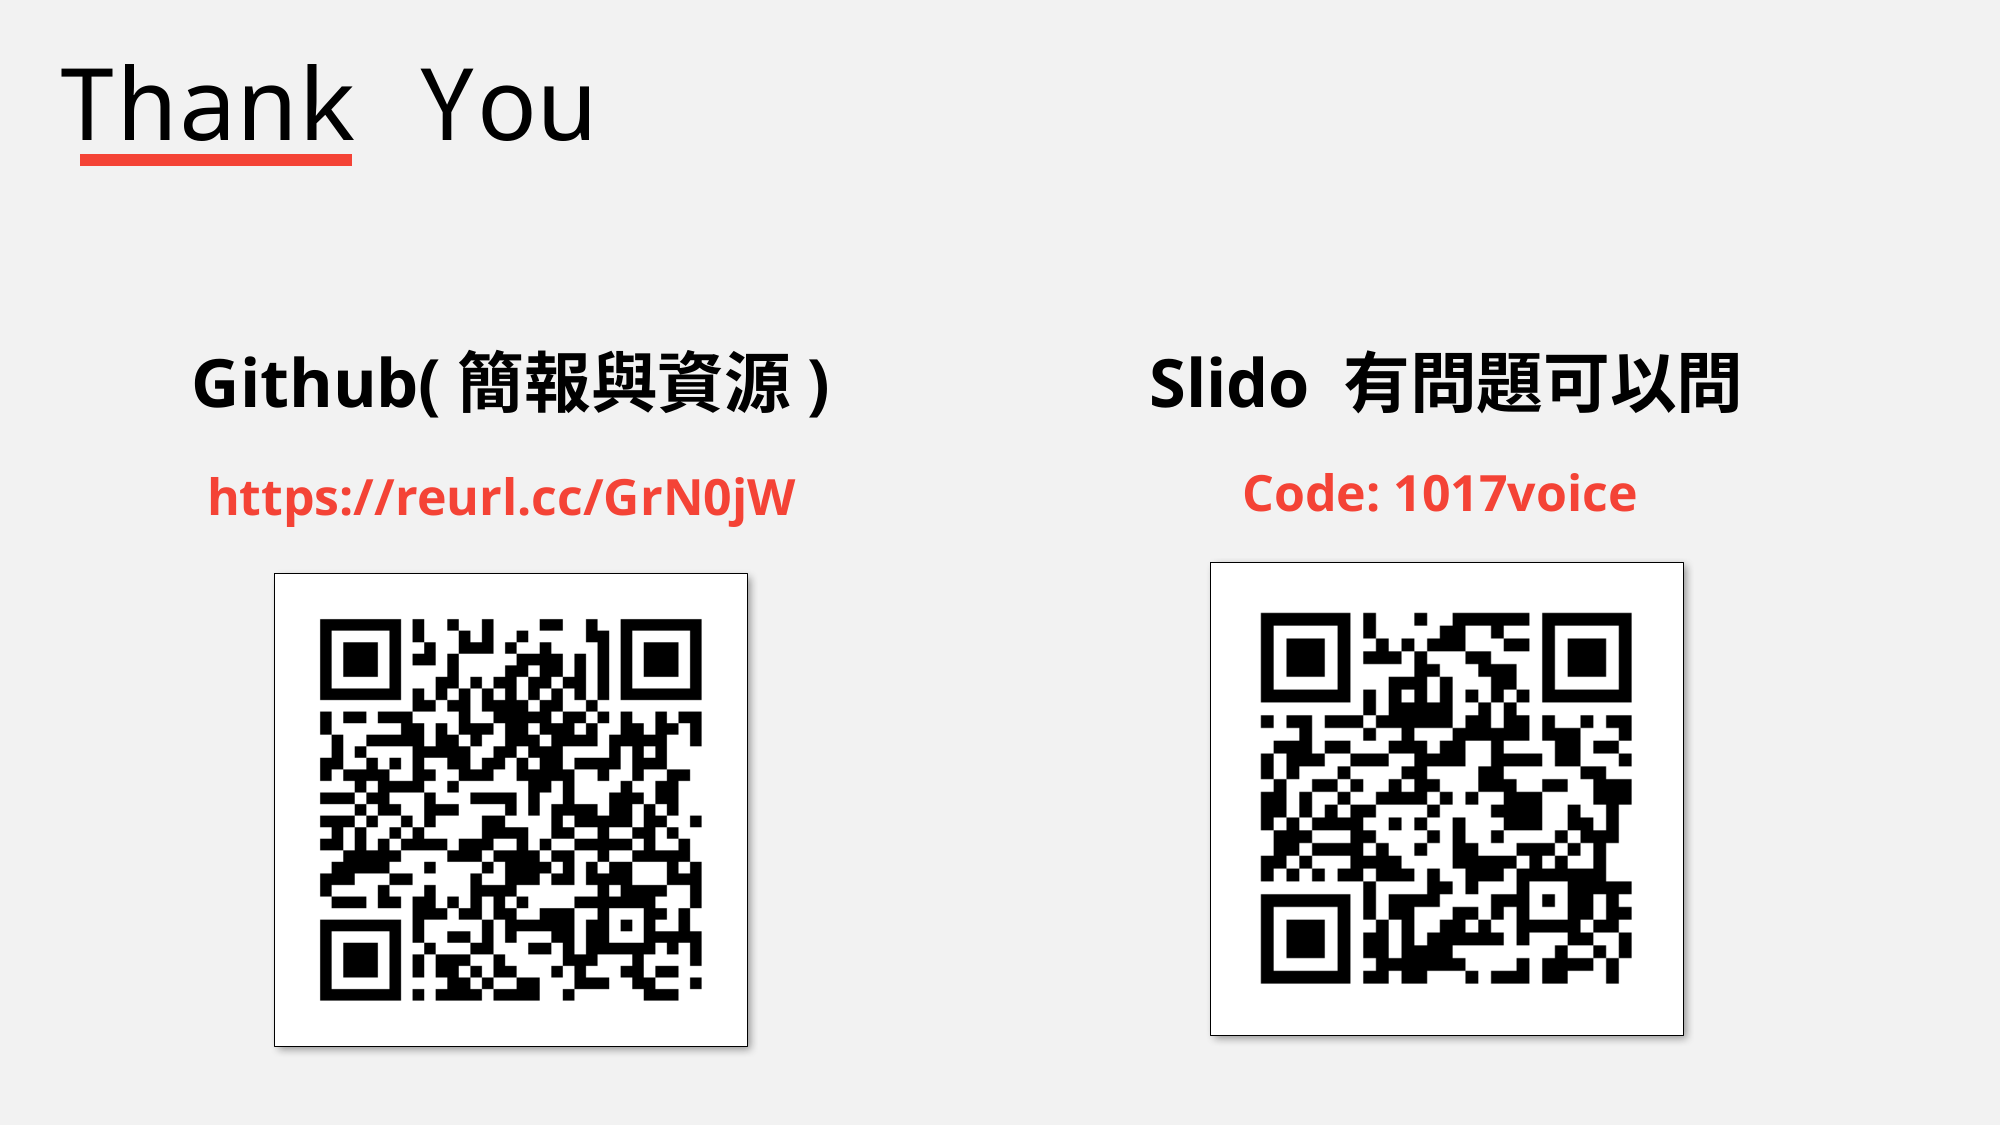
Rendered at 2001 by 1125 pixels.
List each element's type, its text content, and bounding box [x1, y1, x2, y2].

picture [274, 573, 748, 1047]
text_box Thank You [43, 33, 613, 168]
text_box Slido 有問題可以問 [1134, 333, 1759, 429]
text_box Github(簡報與資源) [177, 333, 845, 429]
text_box https://reurl.cc/GrN0jW [192, 458, 830, 533]
picture [1210, 562, 1683, 1035]
text_box Code: 1017voice [1227, 453, 1653, 529]
